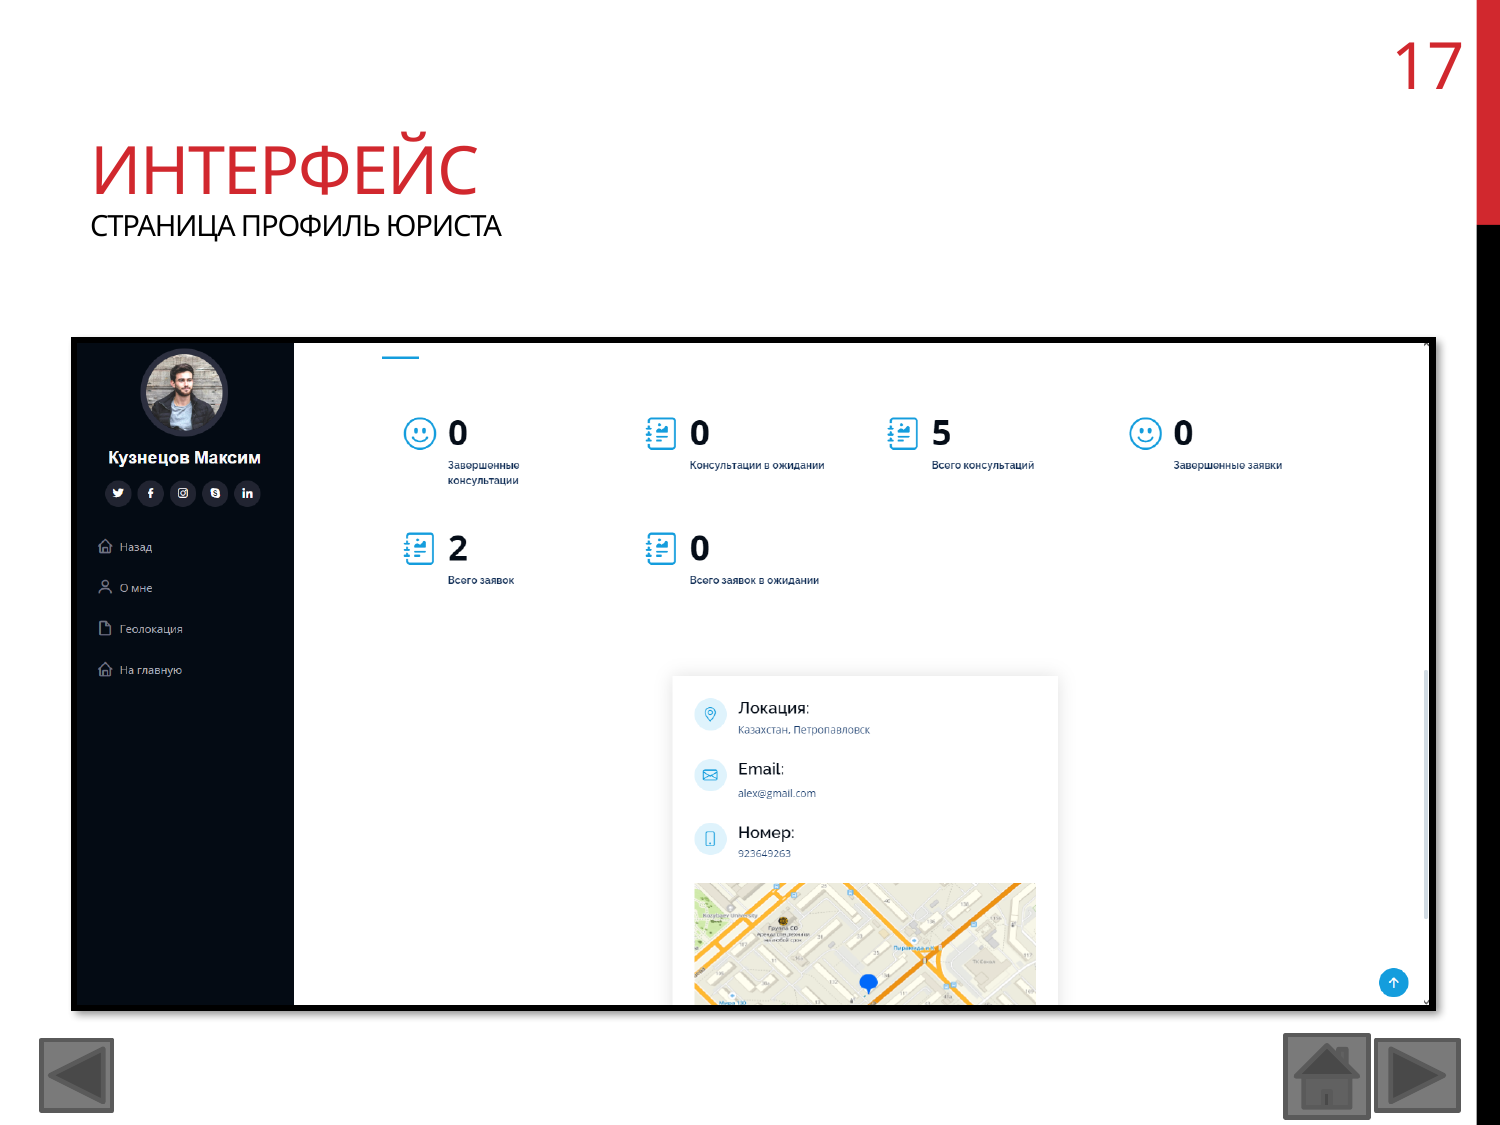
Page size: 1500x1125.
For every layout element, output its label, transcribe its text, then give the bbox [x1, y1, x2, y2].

text_box [39, 1038, 114, 1113]
title Интерфейс Страница профиль юриста [75, 120, 1025, 250]
text_box [1374, 1038, 1461, 1113]
text_box [1283, 1033, 1371, 1120]
text_box 17 [1375, 0, 1483, 110]
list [76, 342, 1431, 1006]
